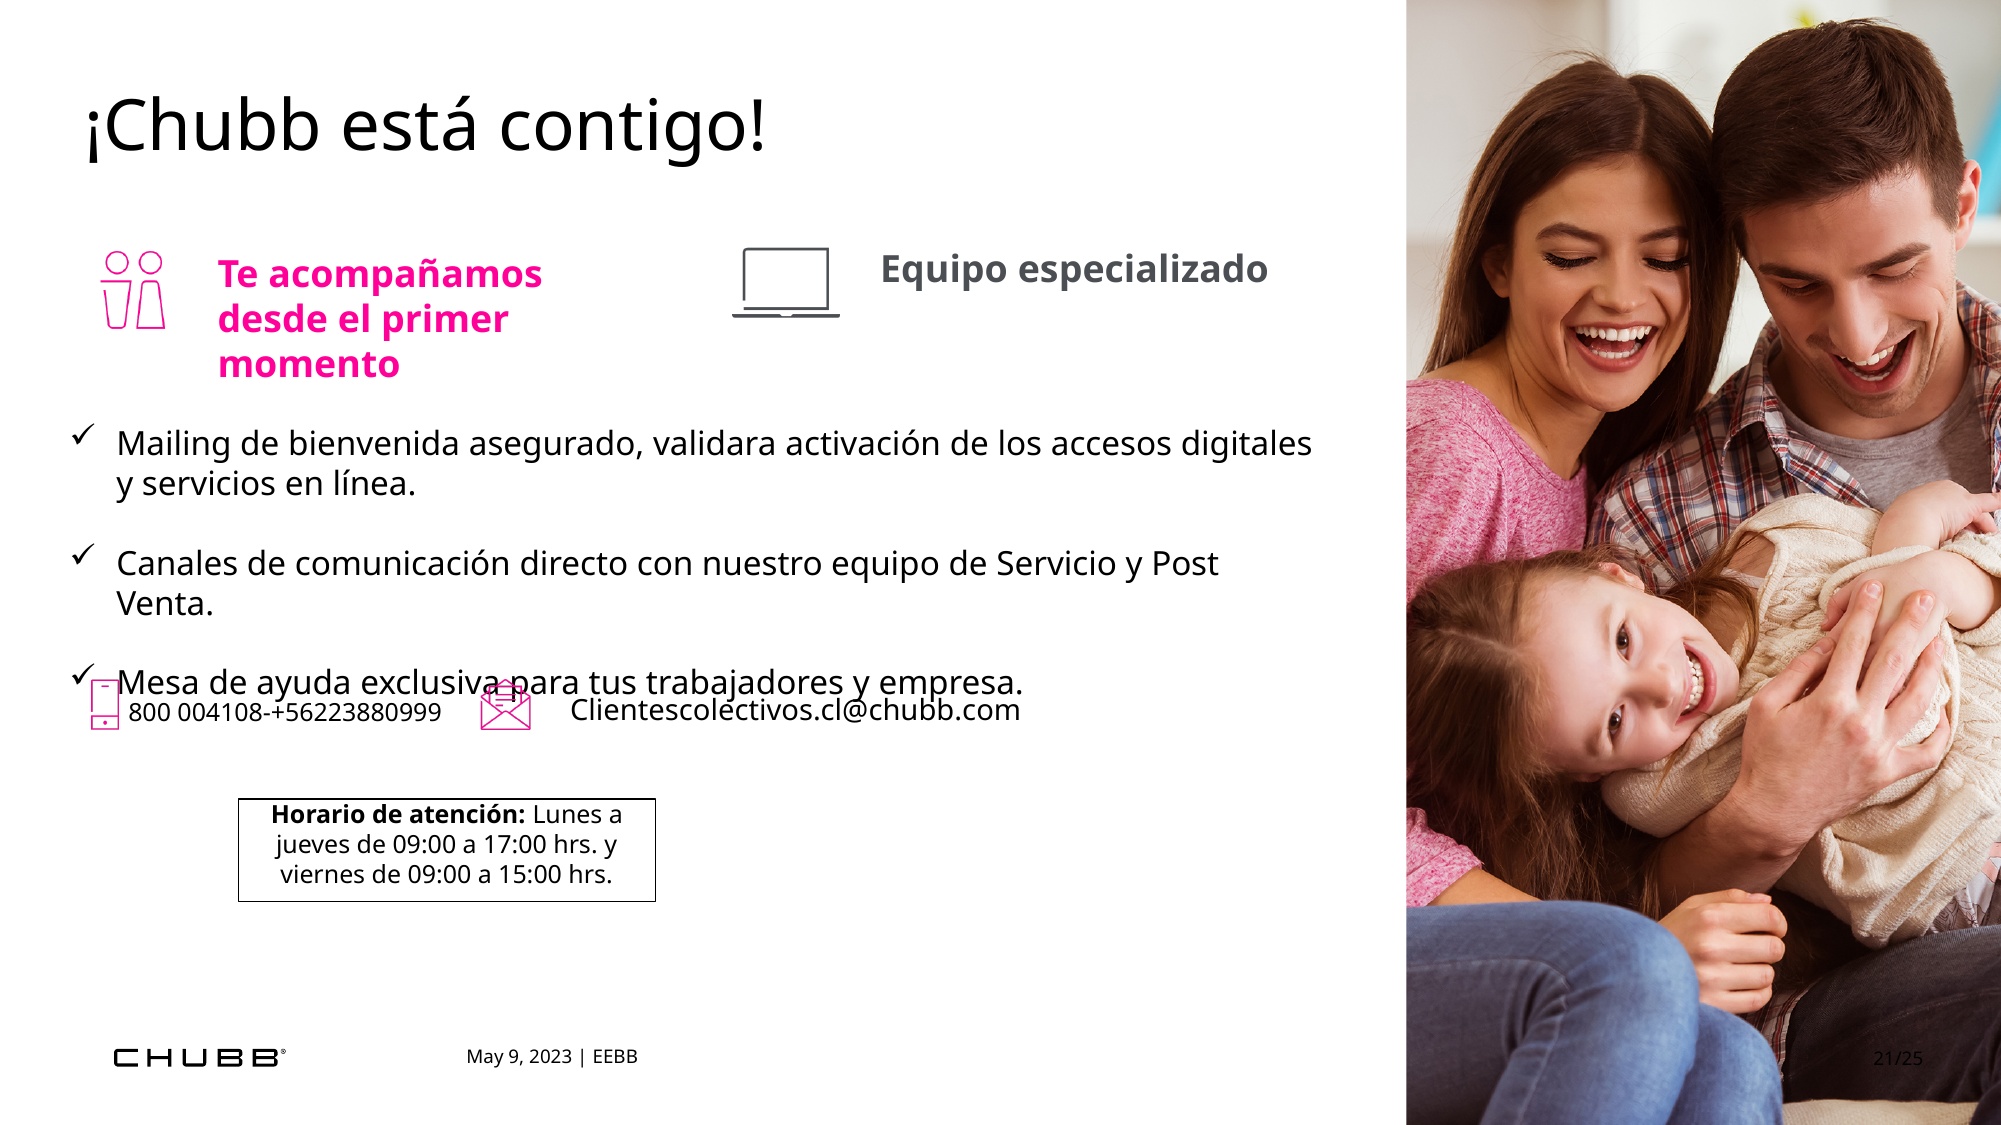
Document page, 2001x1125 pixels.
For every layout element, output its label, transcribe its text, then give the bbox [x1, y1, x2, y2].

text_box Equipo especializado [865, 237, 1406, 298]
picture [69, 231, 195, 348]
text_box Clientescolectivos.cl@chubb.com [570, 691, 1136, 730]
text_box Horario de atención: Lunes a jueves de 09:00 a 17:00 hrs. y viernes de 09:00 a 15:00 hrs. [238, 798, 656, 902]
text_box Mailing de bienvenida asegurado, validara activación de los accesos digitales y servicios en línea. Canales de comunicación directo con nuestro equipo de Servicio y Post Venta. Mesa de ayuda exclusiva para tus trabajadores y empresa. [69, 421, 1326, 861]
text_box ¡Chubb está contigo! [69, 81, 1397, 206]
footer May 9, 2023 | EEBB [466, 1048, 1406, 1071]
text_box Te acompañamos desde el primer momento [202, 242, 657, 393]
picture [732, 247, 840, 318]
picture [480, 679, 531, 730]
picture [1406, 0, 2001, 1125]
text_box 800 004108-+56223880999 [128, 696, 467, 747]
picture [91, 679, 119, 730]
